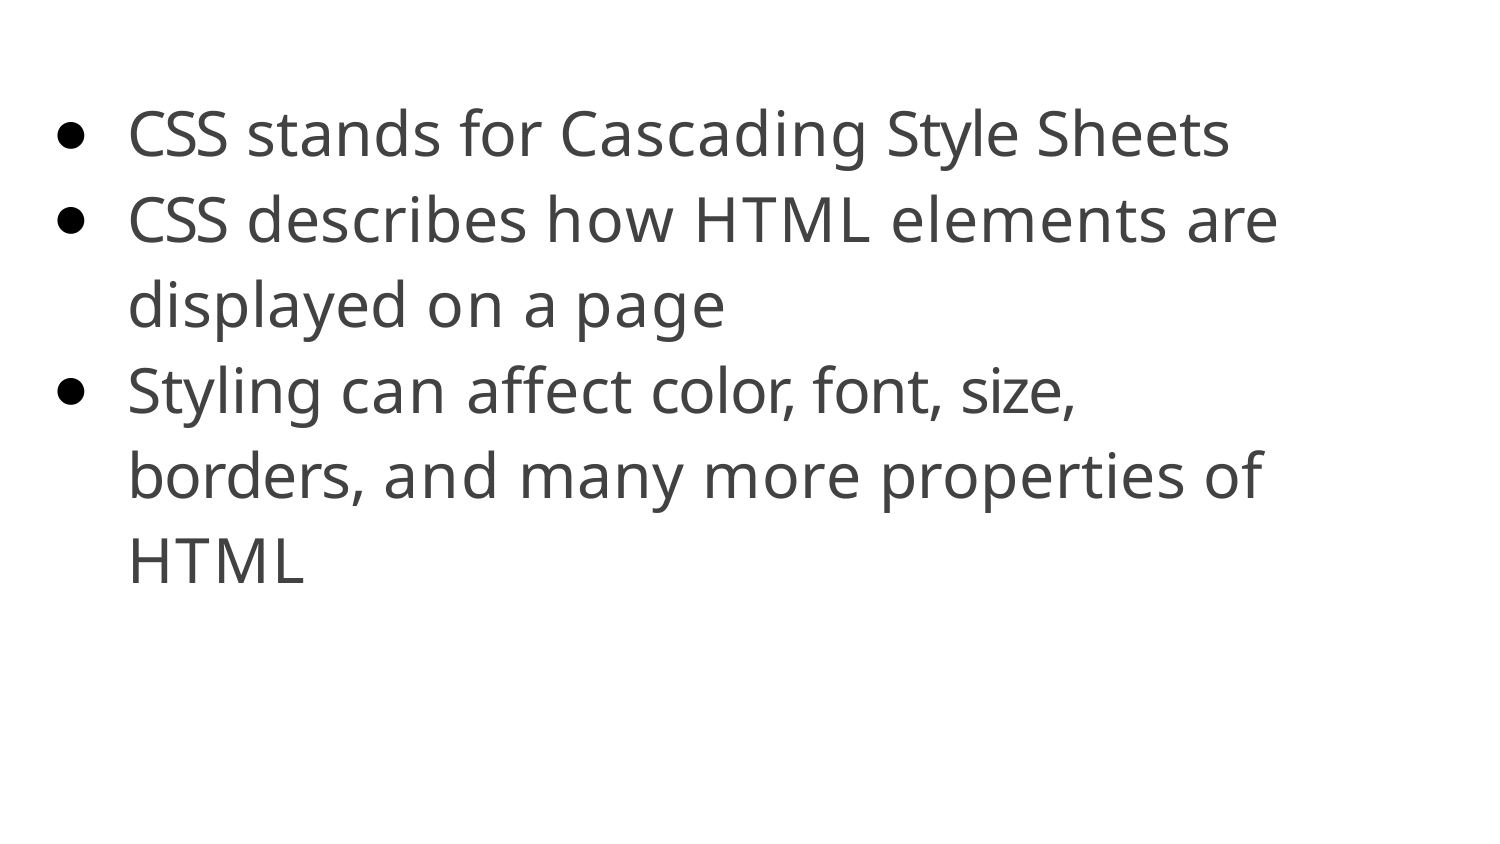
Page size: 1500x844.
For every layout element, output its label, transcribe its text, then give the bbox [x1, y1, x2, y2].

text_box CSS stands for Cascading Style Sheets CSS describes how HTML elements are displayed on a page Styling can affect color, font, size, borders, and many more properties of HTML [50, 81, 1358, 682]
